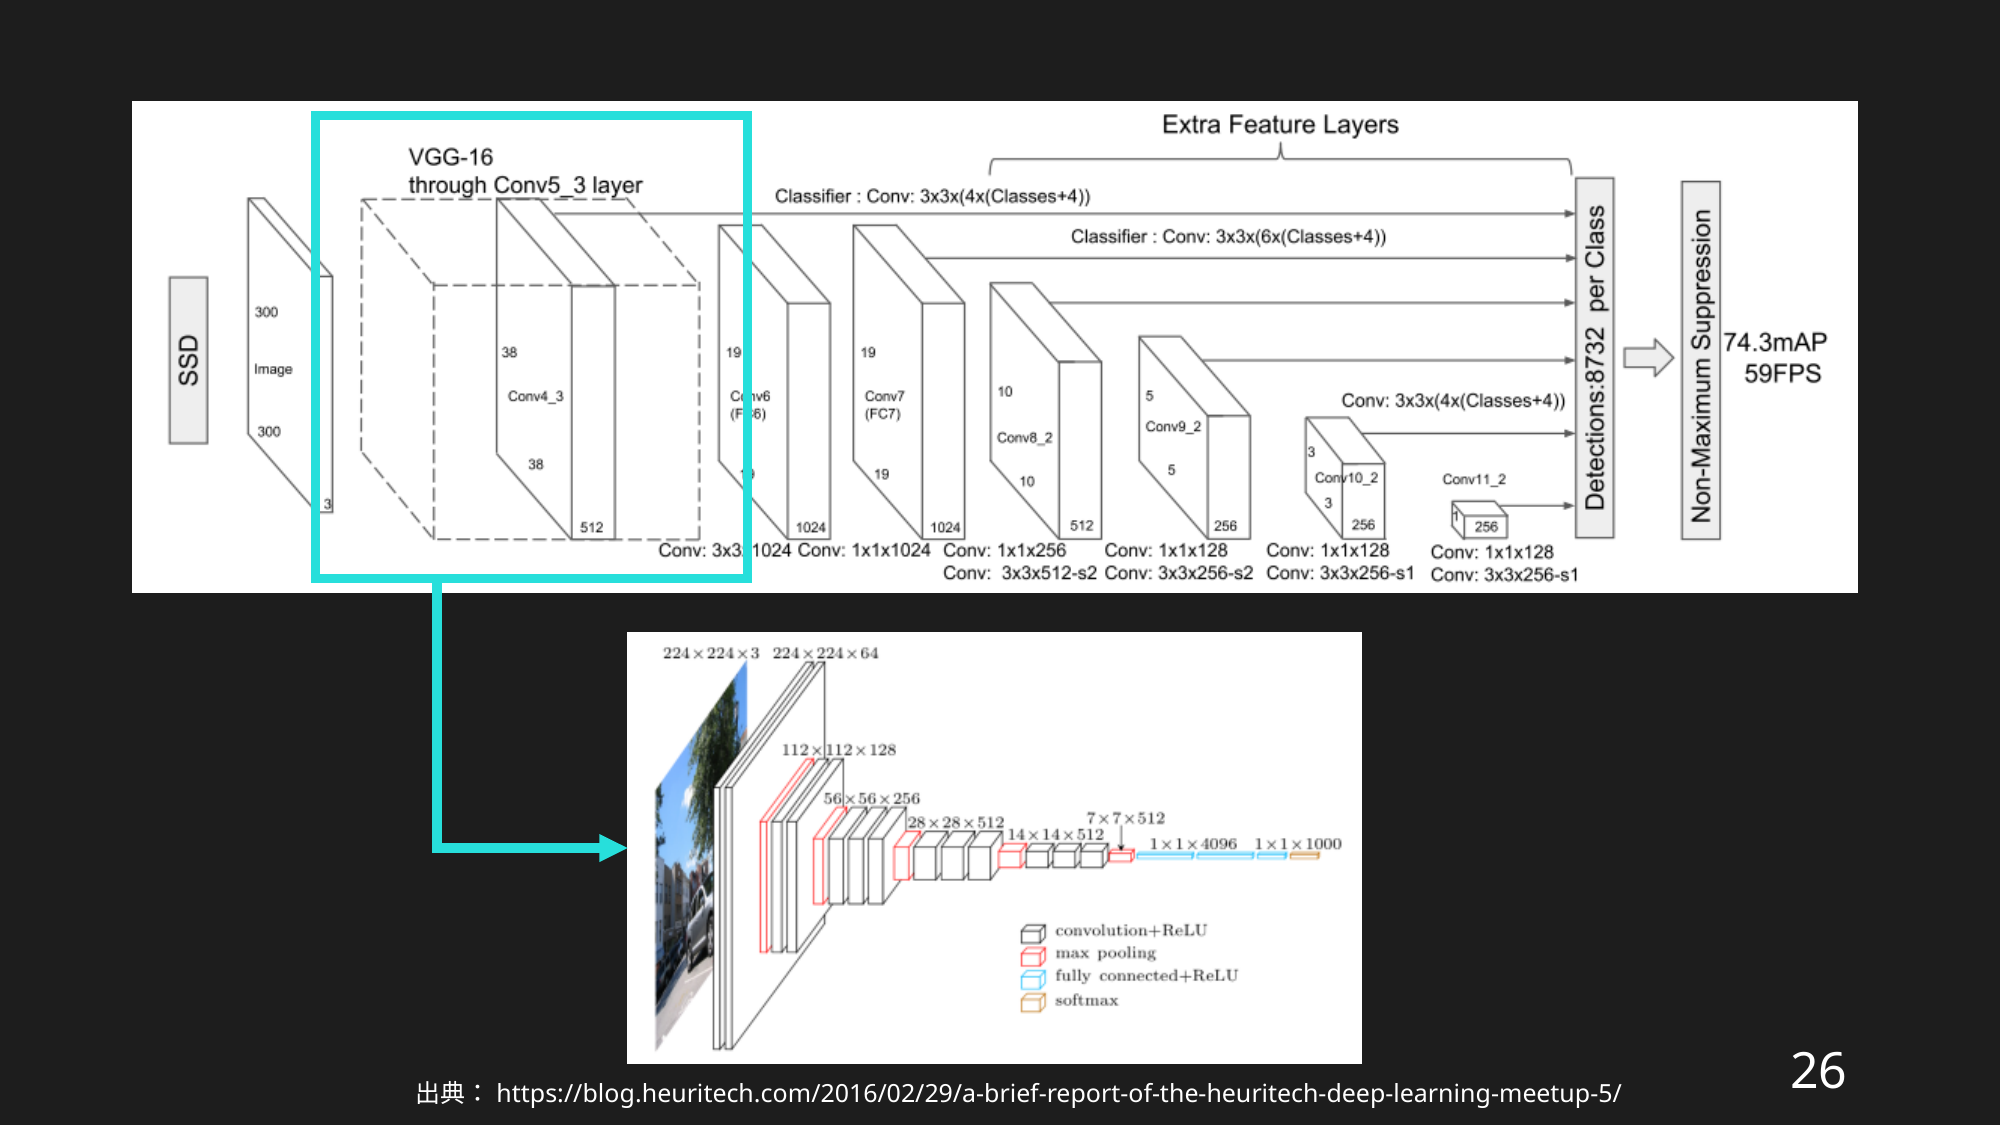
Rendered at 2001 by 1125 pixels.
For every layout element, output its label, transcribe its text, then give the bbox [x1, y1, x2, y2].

picture [627, 632, 1362, 1064]
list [132, 101, 1858, 593]
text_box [397, 617, 667, 809]
text_box 出典：https://blog.heuritech.com/2016/02/29/a-brief-report-of-the-heuritech-deep-learning-meetup-5/ [400, 1070, 1639, 1116]
slide_number 26 [1412, 1042, 1863, 1103]
